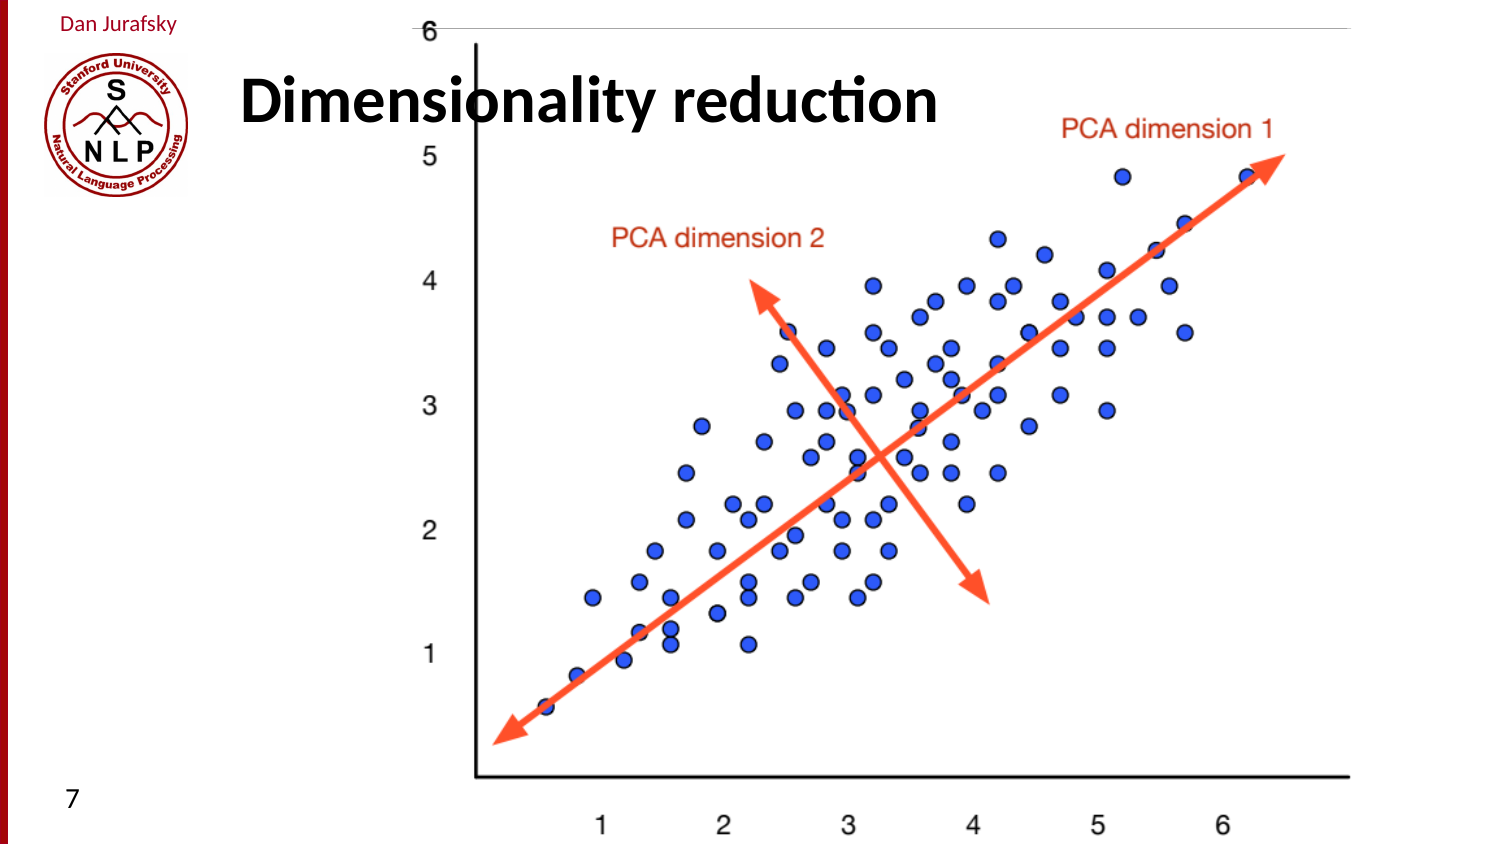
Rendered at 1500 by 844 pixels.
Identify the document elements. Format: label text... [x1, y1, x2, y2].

picture [44, 53, 188, 197]
title Dimensionality reduction [225, 21, 405, 144]
slide_number 7 [49, 771, 376, 829]
picture [412, 2, 1352, 844]
